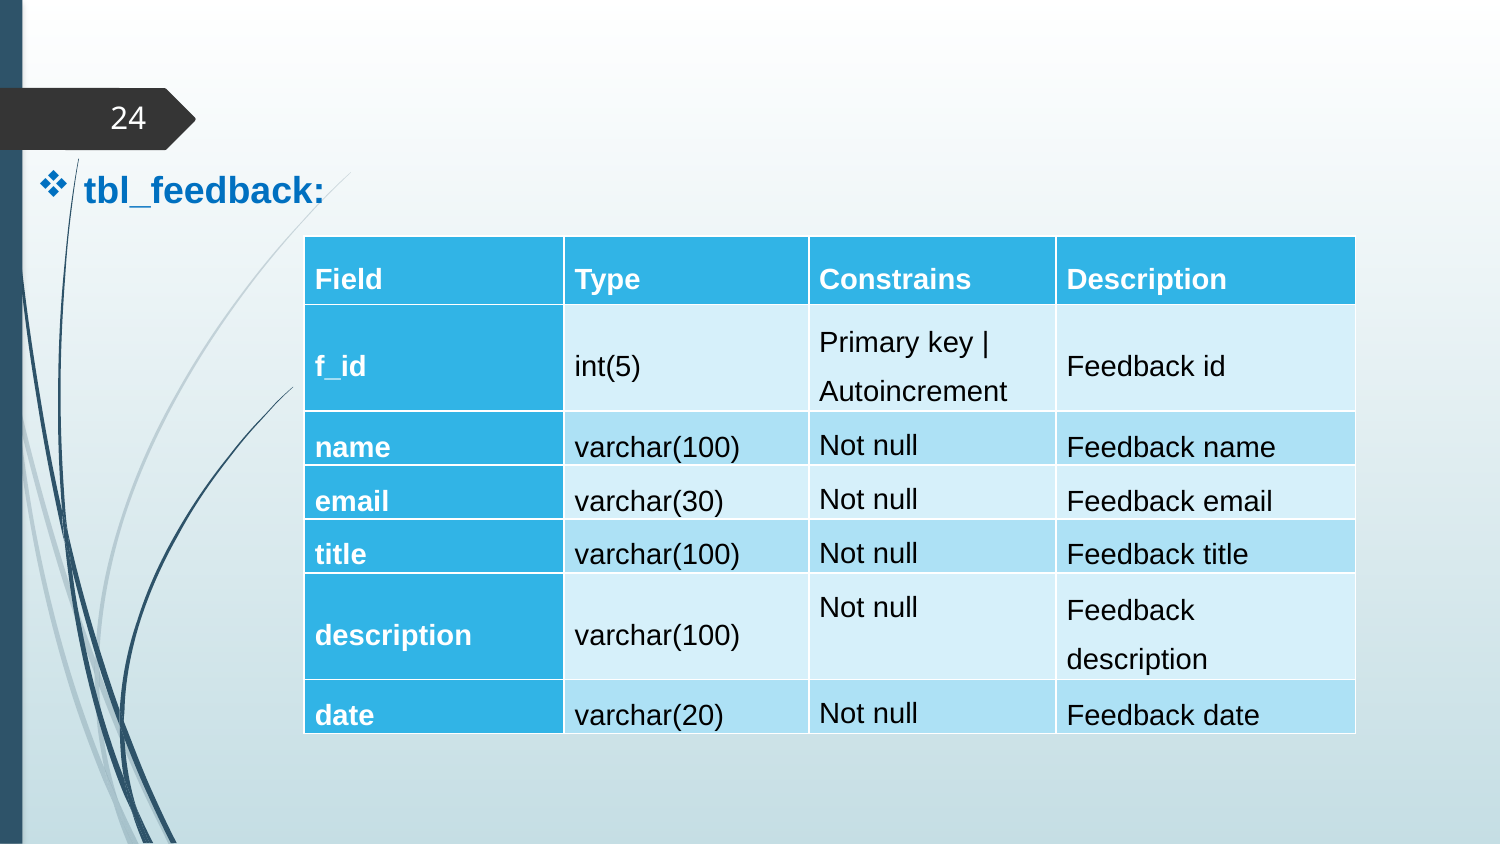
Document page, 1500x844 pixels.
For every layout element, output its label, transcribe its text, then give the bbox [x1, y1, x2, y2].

table_header Constrains [810, 237, 1055, 304]
table_cell varchar(100) [565, 574, 808, 679]
table_cell Not null [810, 574, 1055, 679]
table_cell description [305, 574, 563, 679]
table_cell Not null [810, 520, 1055, 572]
table_cell Primary key | Autoincrement [810, 305, 1055, 410]
table_cell name [305, 412, 563, 464]
table_cell Feedback name [1057, 412, 1355, 464]
text_box tbl_feedback: [22, 158, 341, 219]
table_cell varchar(100) [565, 412, 808, 464]
table_header Field [305, 237, 563, 304]
table_cell Feedback id [1057, 305, 1355, 410]
table_cell title [305, 520, 563, 572]
table_cell Not null [810, 466, 1055, 518]
table_cell Feedback title [1057, 520, 1355, 572]
table_cell varchar(30) [565, 466, 808, 518]
slide_number 24 [65, 96, 162, 142]
table_header Type [565, 237, 808, 304]
table_cell int(5) [565, 305, 808, 410]
table_cell varchar(20) [565, 680, 808, 733]
table_header Description [1057, 237, 1355, 304]
table_cell Feedback email [1057, 466, 1355, 518]
table_cell Not null [810, 680, 1055, 733]
table_cell Feedback date [1057, 680, 1355, 733]
table_cell varchar(100) [565, 520, 808, 572]
table_cell email [305, 466, 563, 518]
table_cell f_id [305, 305, 563, 410]
table_cell Feedback description [1057, 574, 1355, 679]
table_cell Not null [810, 412, 1055, 464]
table_cell date [305, 680, 563, 733]
